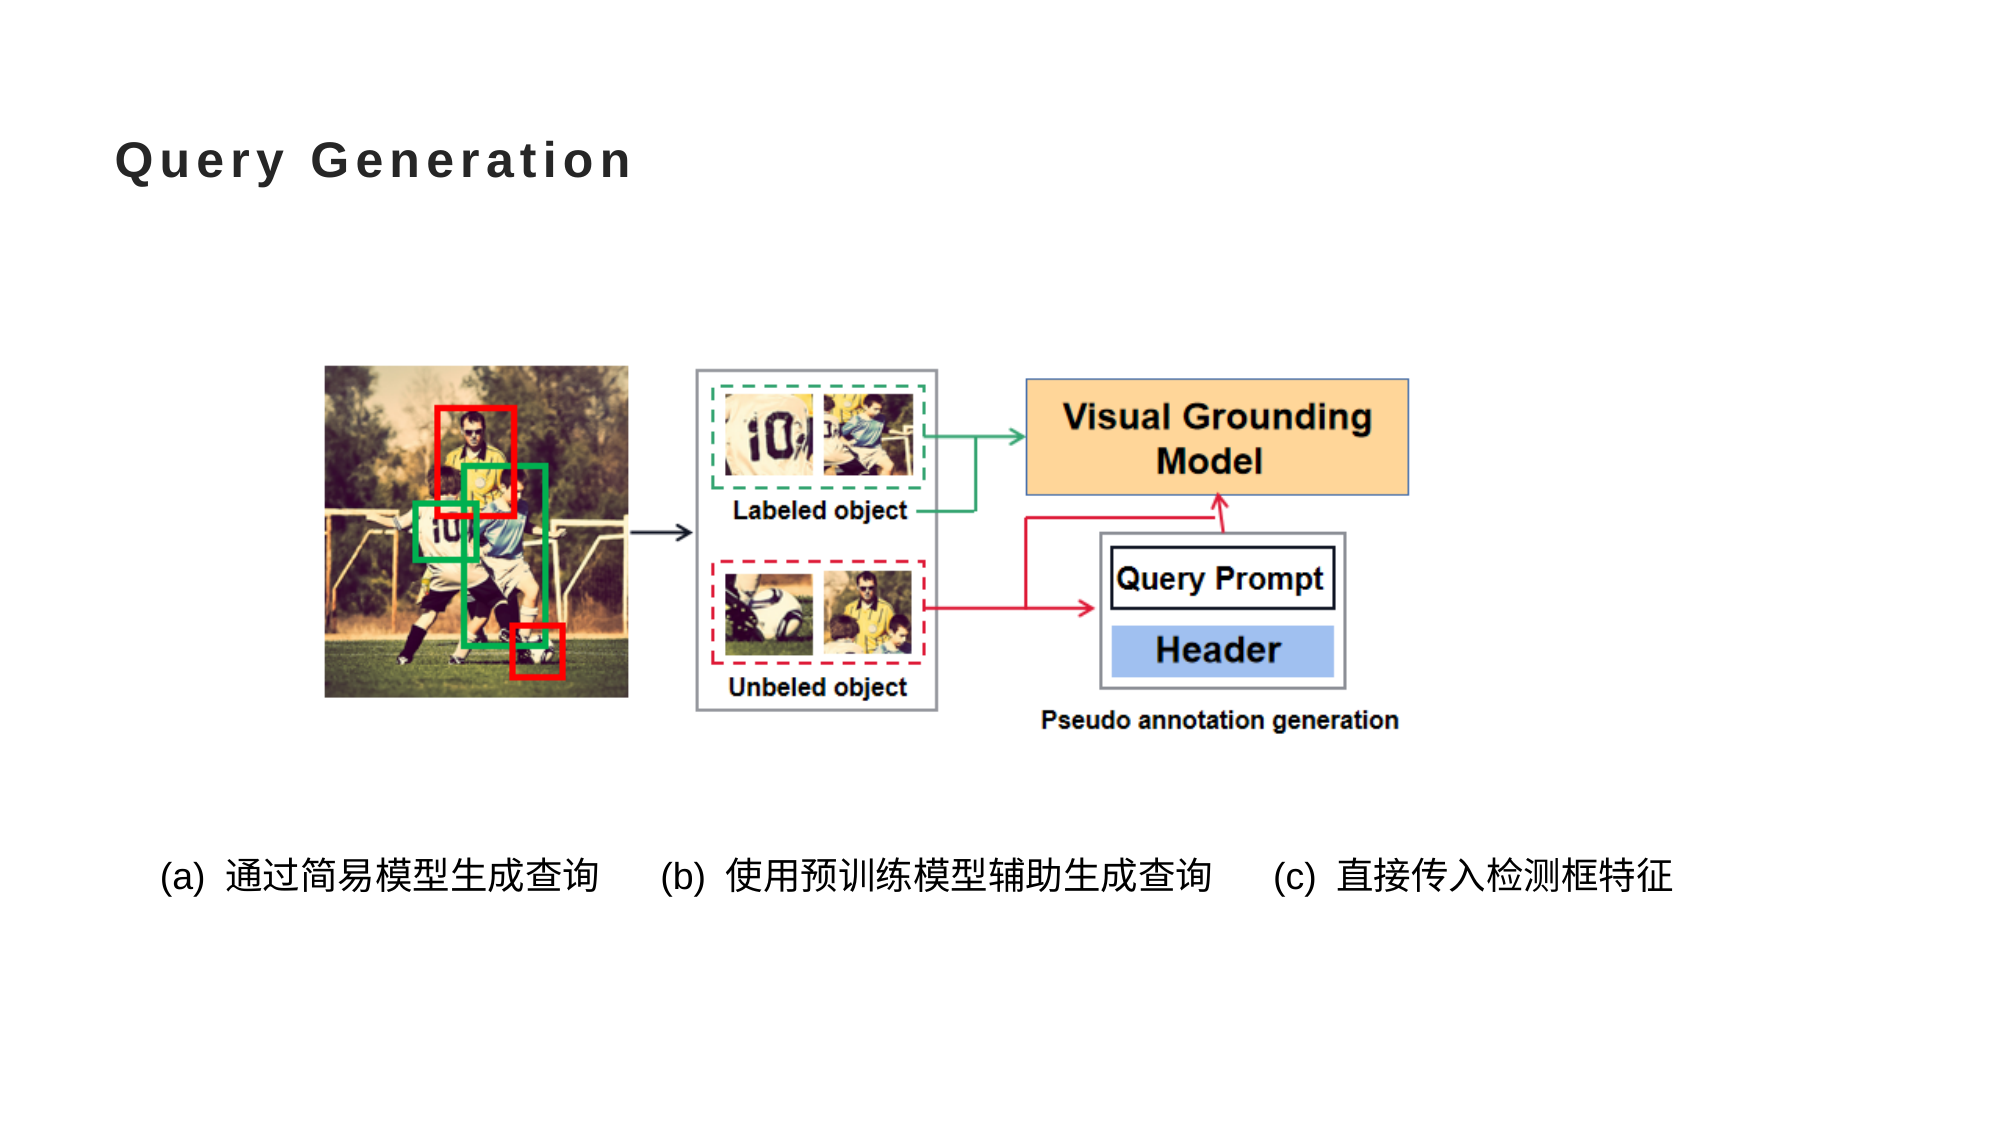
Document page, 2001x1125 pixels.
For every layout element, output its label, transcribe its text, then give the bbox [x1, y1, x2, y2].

title Query Generation [99, 99, 1900, 216]
text_box (a) 通过简易模型生成查询 (b) 使用预训练模型辅助生成查询 (c) 直接传入检测框特征 [145, 844, 1699, 905]
picture [300, 352, 1436, 748]
